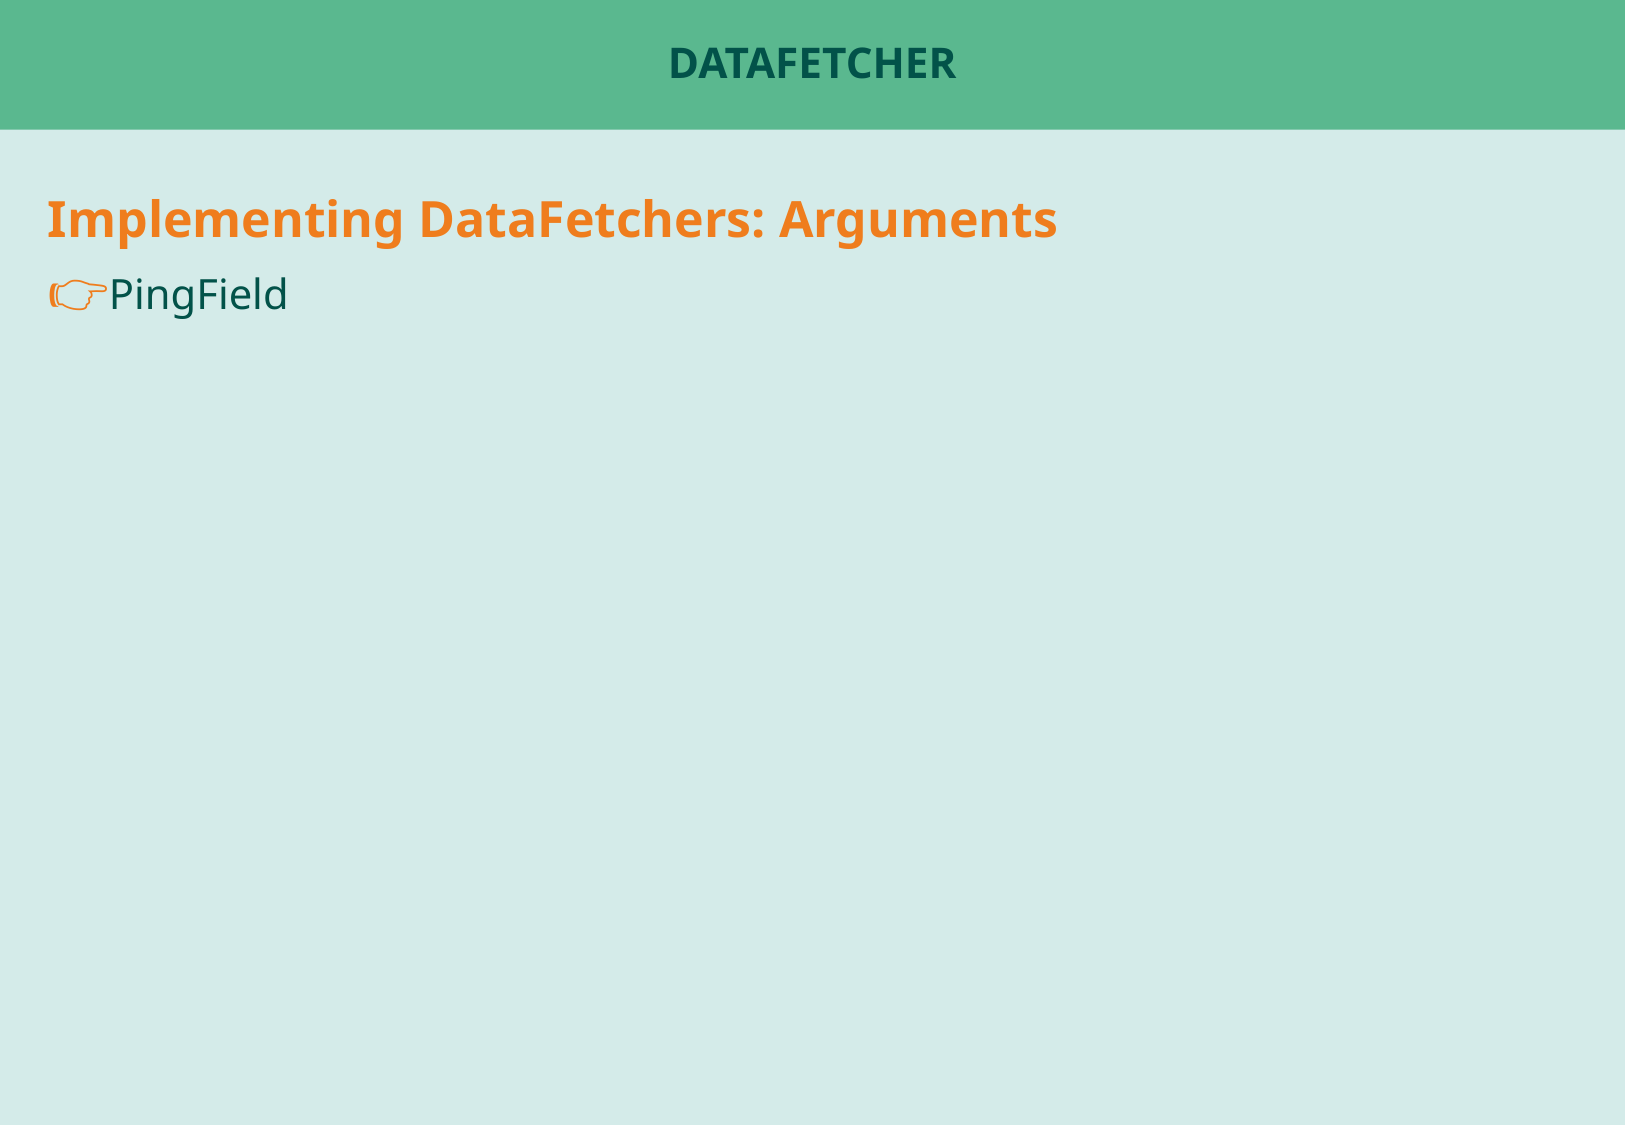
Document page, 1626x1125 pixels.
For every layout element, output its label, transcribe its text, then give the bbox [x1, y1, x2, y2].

title DataFetcher [0, 0, 1625, 130]
text_box Implementing DataFetchers: Arguments 👉PingField [33, 168, 1413, 327]
